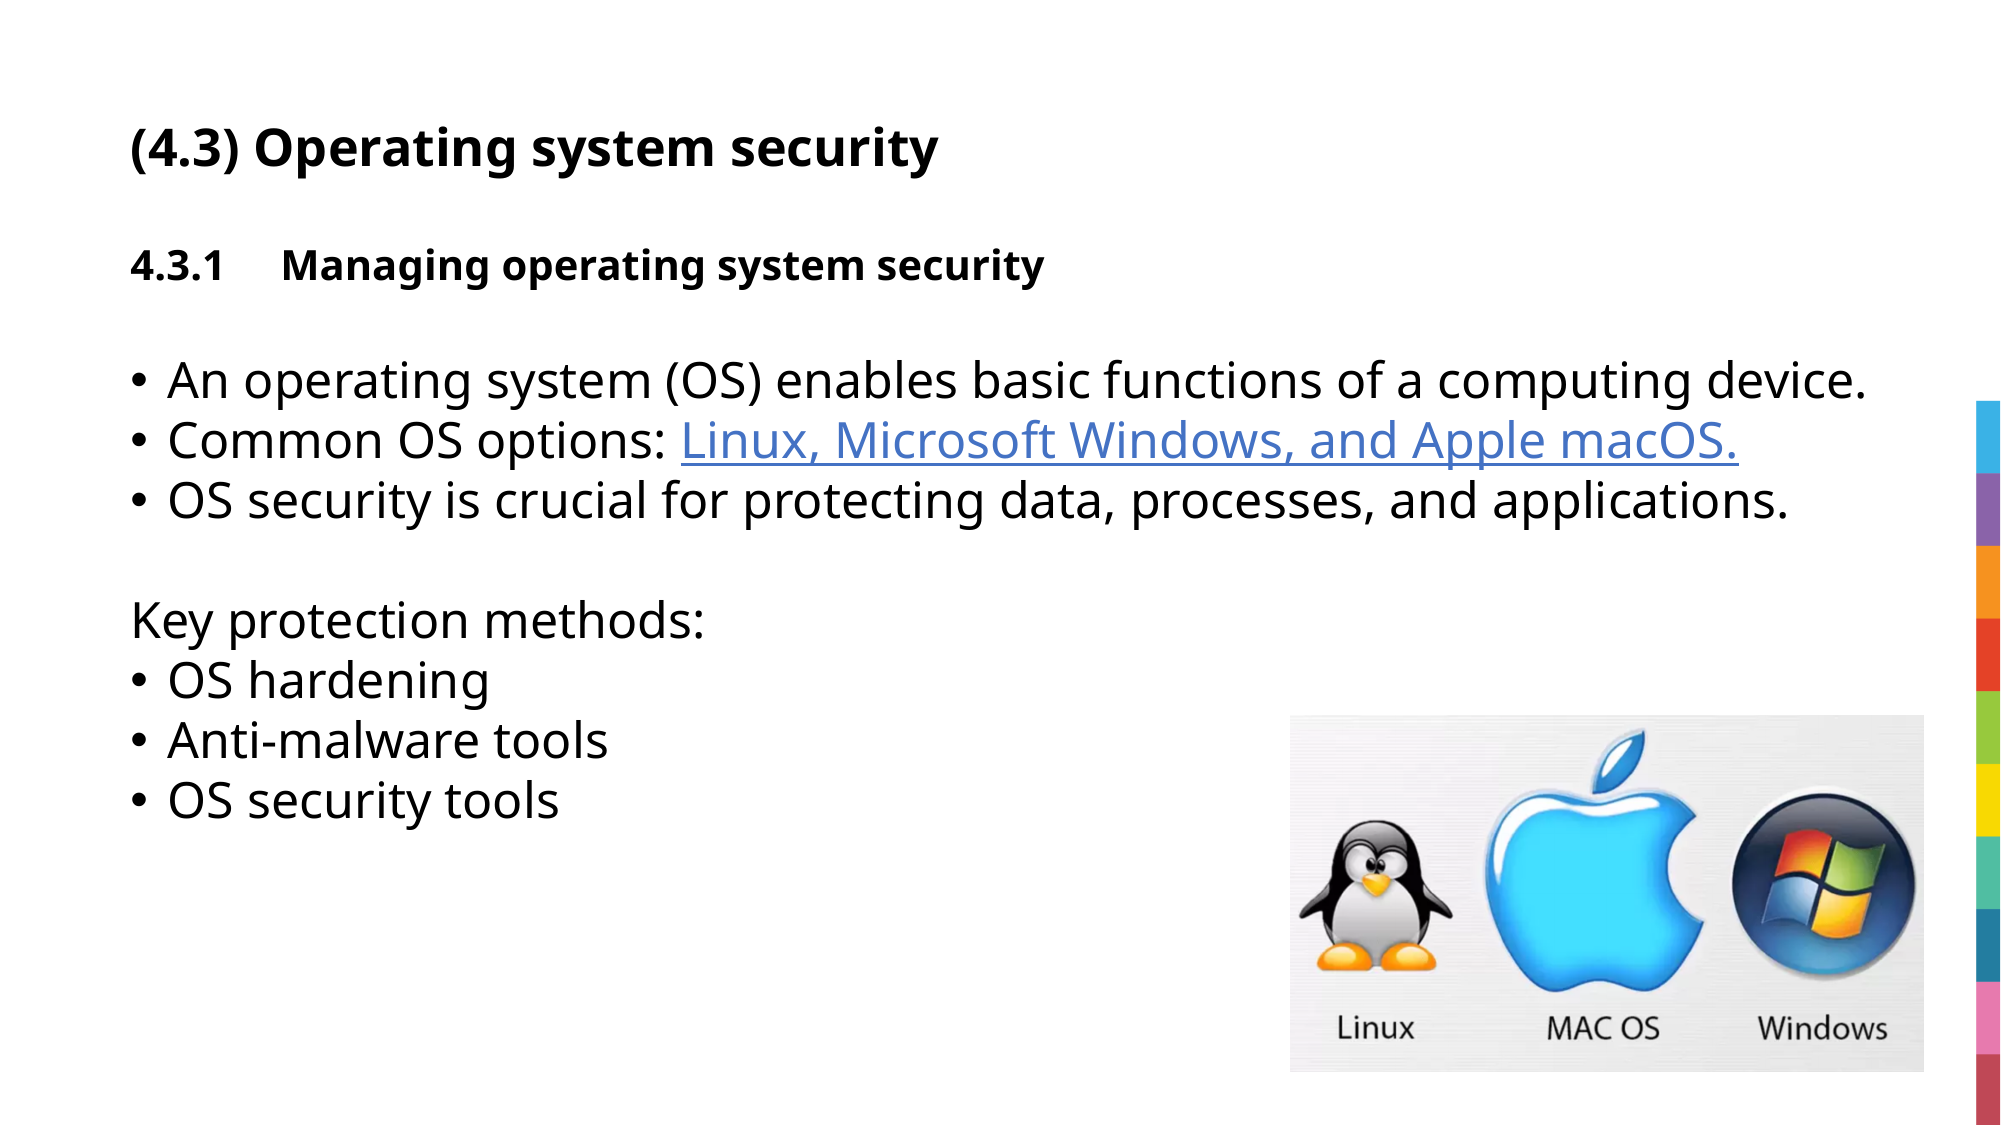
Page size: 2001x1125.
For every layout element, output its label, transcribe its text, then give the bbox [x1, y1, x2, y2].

title (4.3) Operating system security [115, 111, 1863, 186]
list 4.3.1 Managing operating system security An operating system (OS) enables basic functions of a computing device. Common OS options: Linux, Microsoft Windows, and Apple macOS. OS security is crucial for protecting data, processes, and applications. Key protection methods: OS hardening Anti-malware tools OS security tools [115, 231, 1929, 1096]
picture [1289, 715, 1924, 1072]
picture [1976, 402, 2001, 1125]
